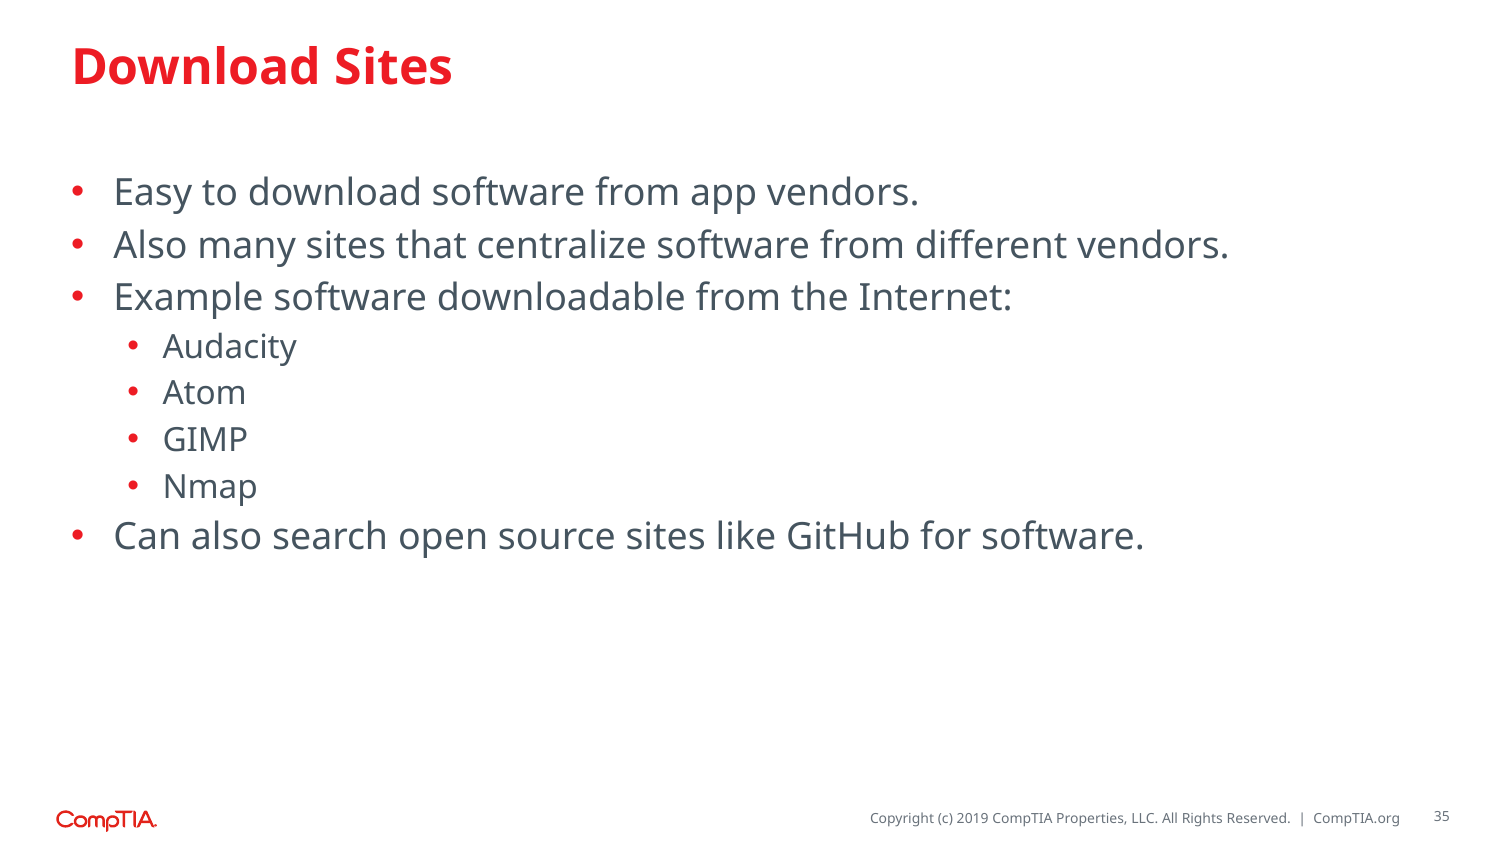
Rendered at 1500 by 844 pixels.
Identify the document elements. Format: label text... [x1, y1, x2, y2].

list Easy to download software from app vendors. Also many sites that centralize software from different vendors. Example software downloadable from the Internet: Audacity Atom GIMP Nmap Can also search open source sites like GitHub for software. [56, 160, 1444, 746]
title Download Sites [56, 12, 1444, 117]
slide_number 35 [1407, 800, 1450, 835]
